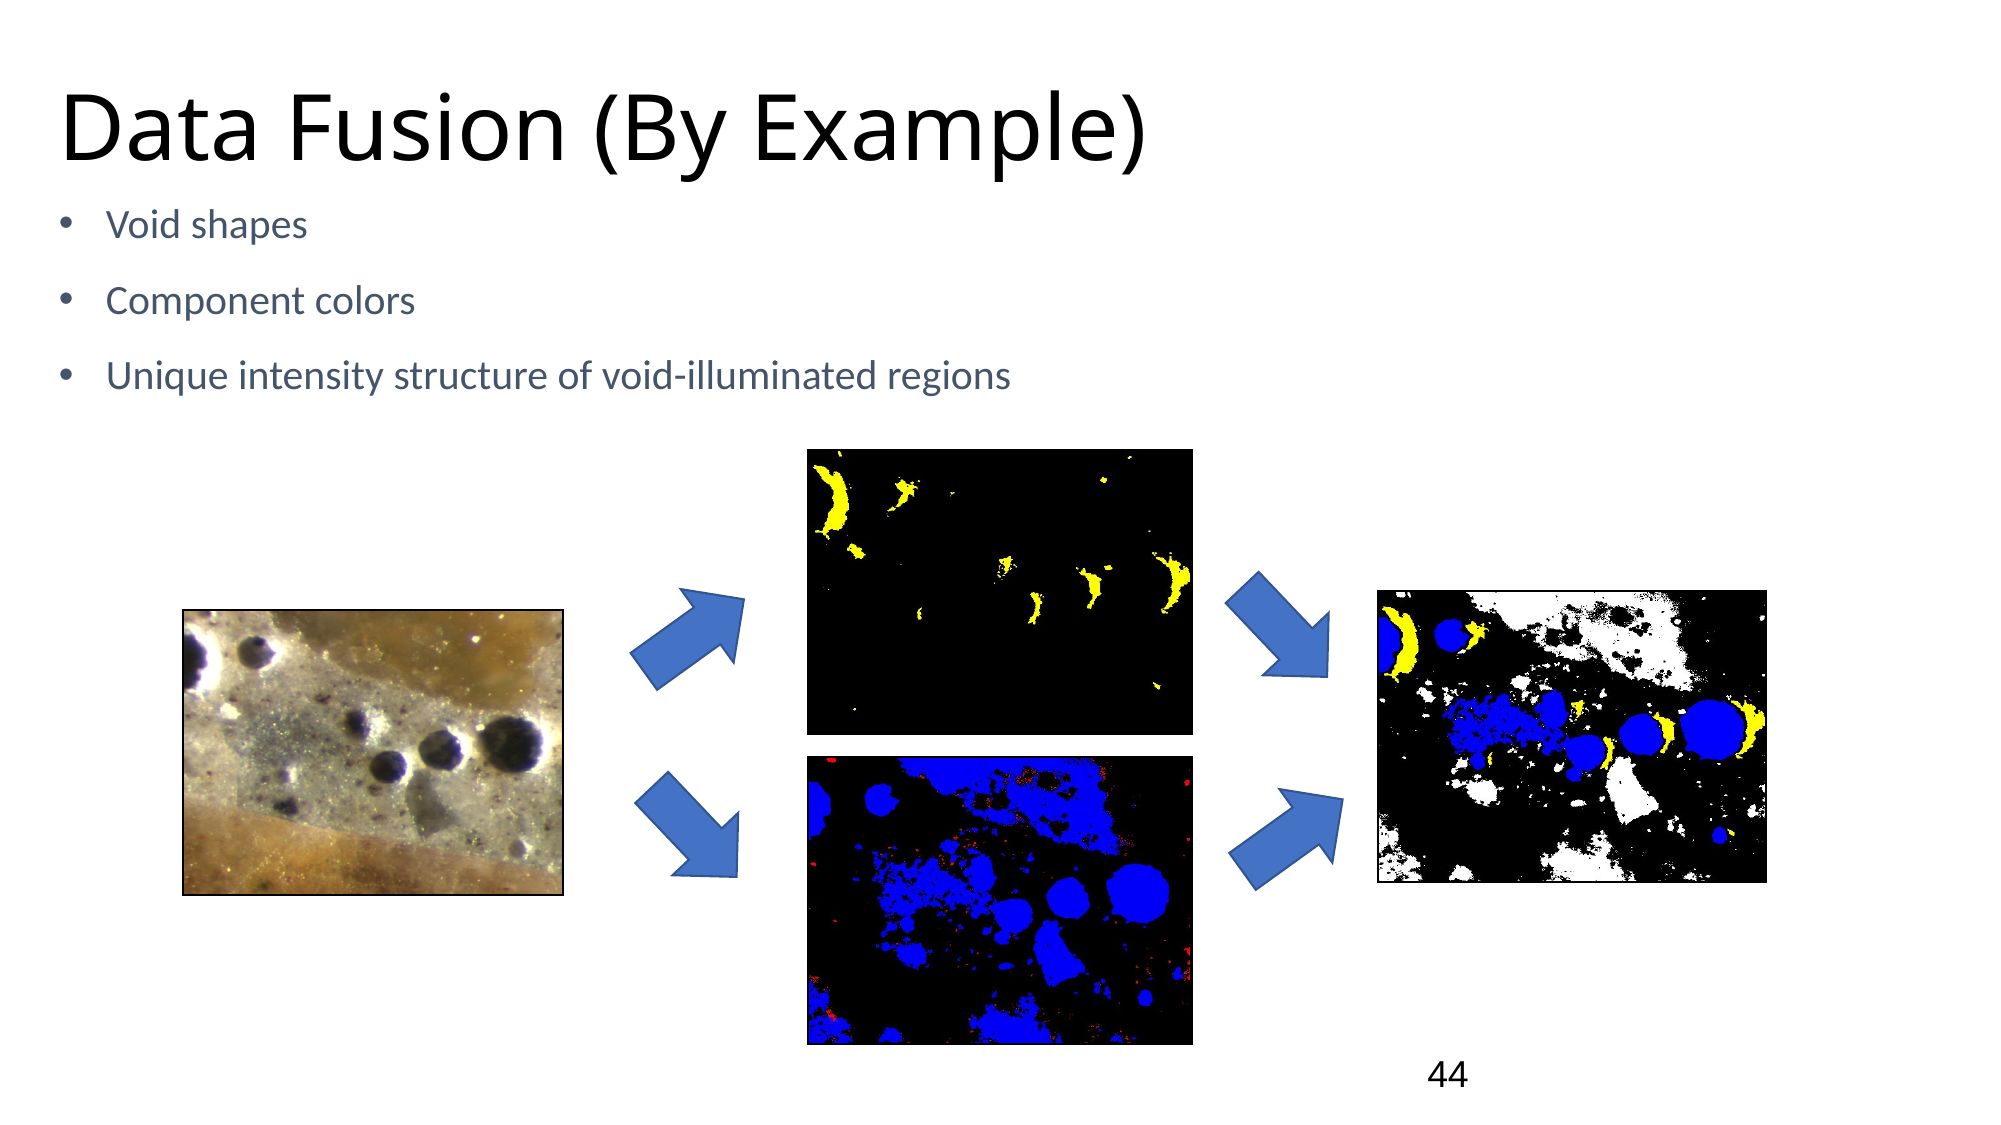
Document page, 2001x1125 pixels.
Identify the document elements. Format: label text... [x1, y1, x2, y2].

text_box [1227, 787, 1344, 892]
title Data Fusion (By Example) [44, 22, 1769, 240]
picture [183, 610, 562, 894]
slide_number 44 [1412, 1042, 1863, 1103]
picture [1378, 592, 1766, 882]
picture [809, 757, 1191, 1043]
list Void shapes Component colors Unique intensity structure of void-illuminated regions [44, 195, 1956, 931]
text_box [633, 770, 740, 878]
text_box [1224, 570, 1330, 678]
text_box [629, 587, 746, 692]
picture [809, 451, 1191, 733]
